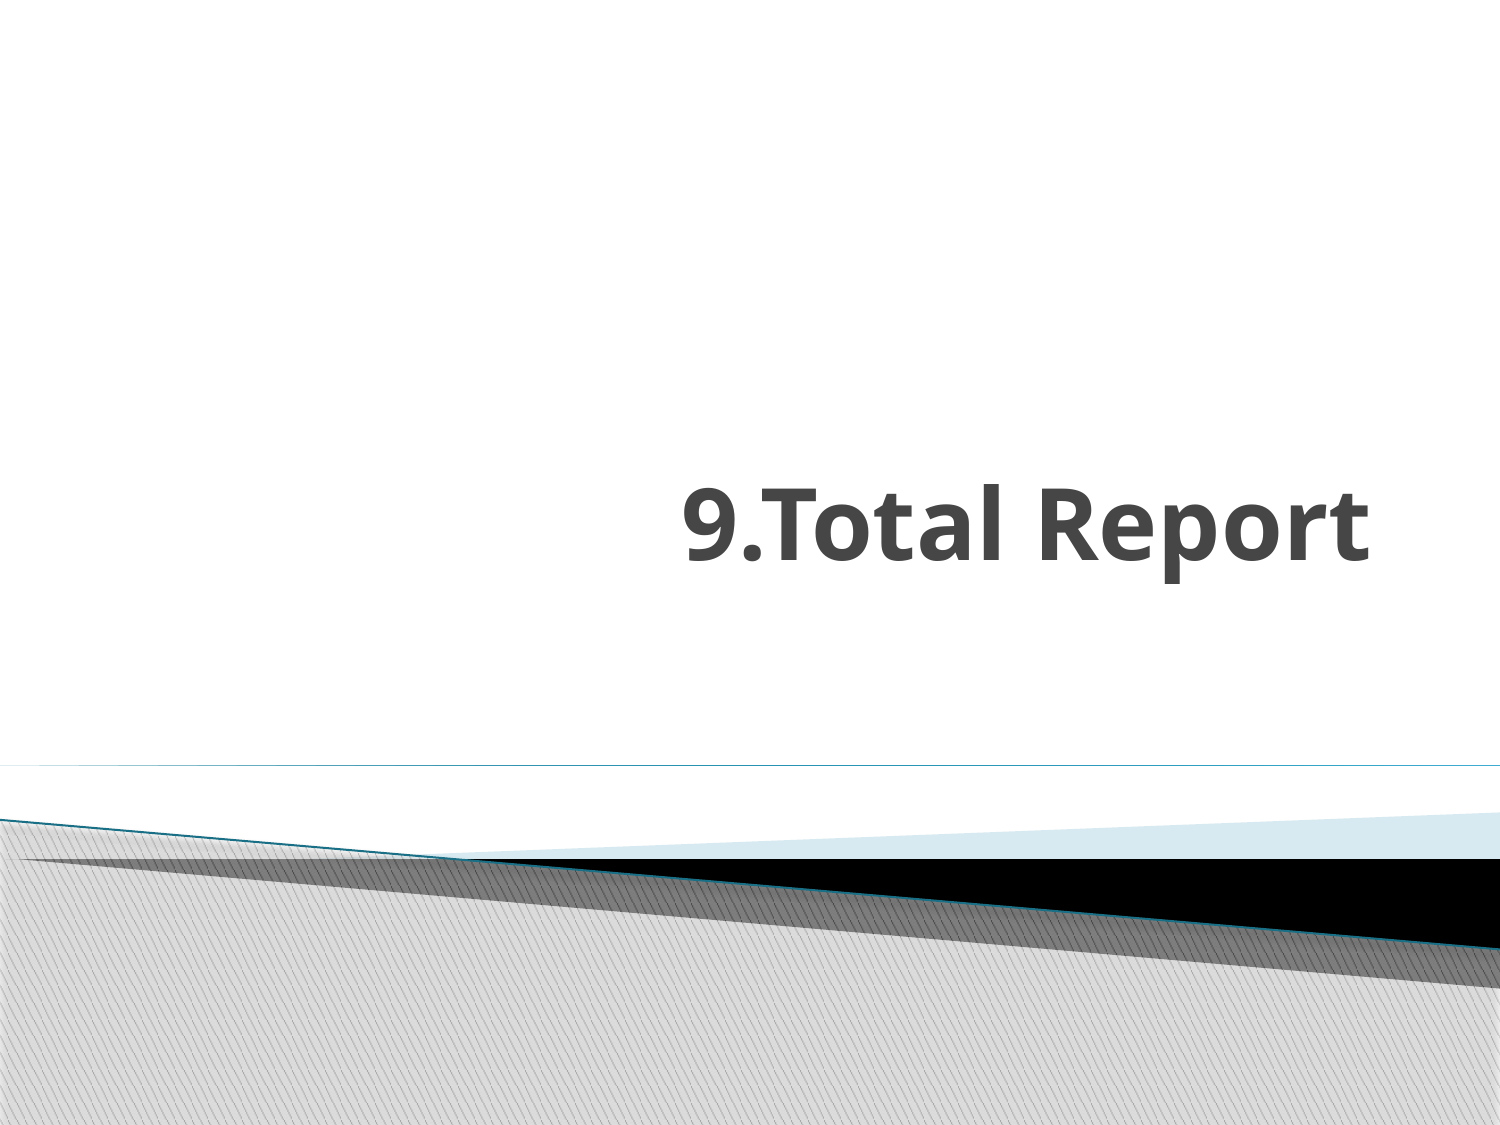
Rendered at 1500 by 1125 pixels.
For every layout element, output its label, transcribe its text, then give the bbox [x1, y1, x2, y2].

picture [5, 859, 1500, 989]
title 9.Total Report [112, 287, 1388, 588]
